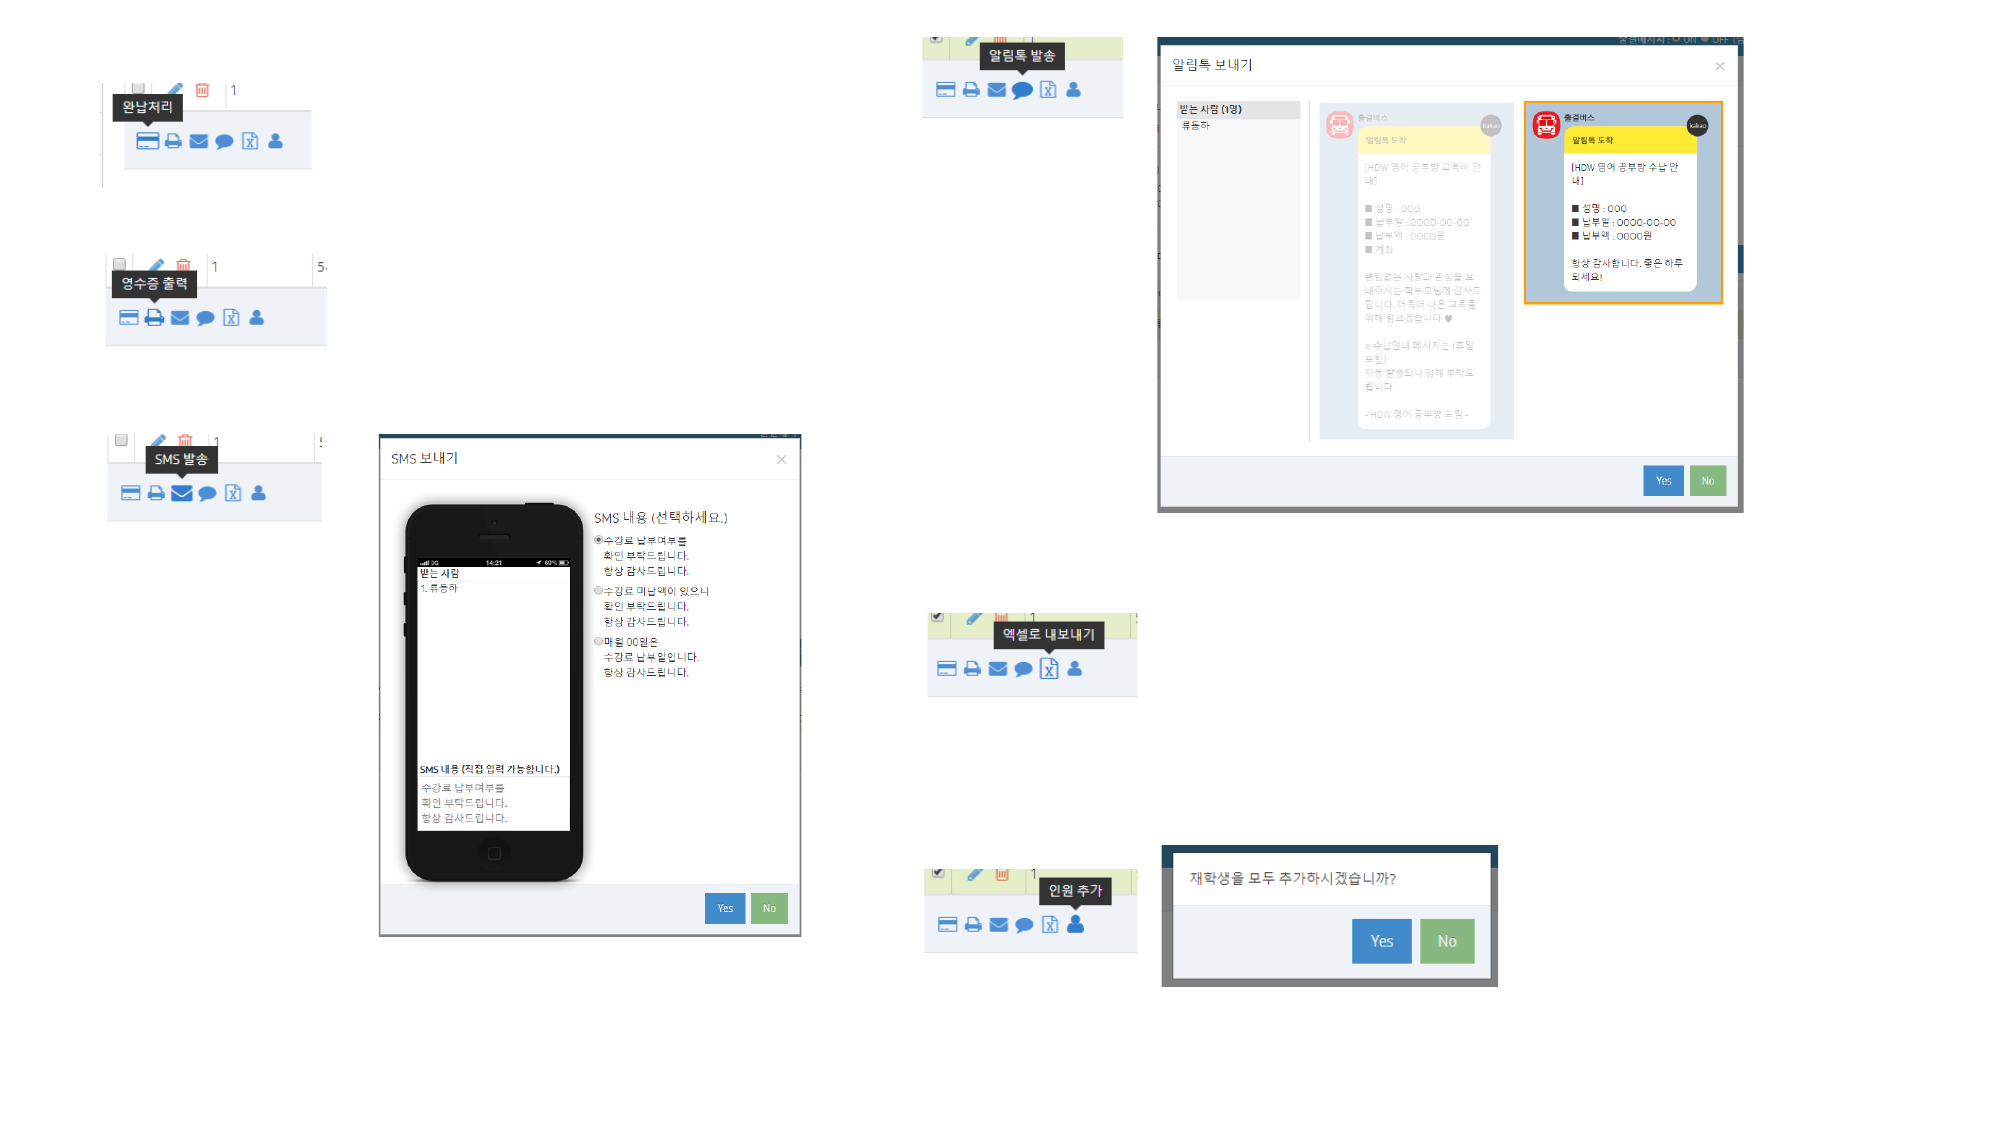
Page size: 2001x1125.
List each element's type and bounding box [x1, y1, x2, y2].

picture [1161, 844, 1499, 987]
picture [918, 869, 1138, 963]
picture [98, 82, 312, 187]
picture [99, 434, 322, 529]
picture [90, 253, 327, 357]
picture [1157, 37, 1744, 513]
picture [378, 433, 802, 937]
picture [927, 613, 1138, 716]
picture [910, 37, 1123, 129]
